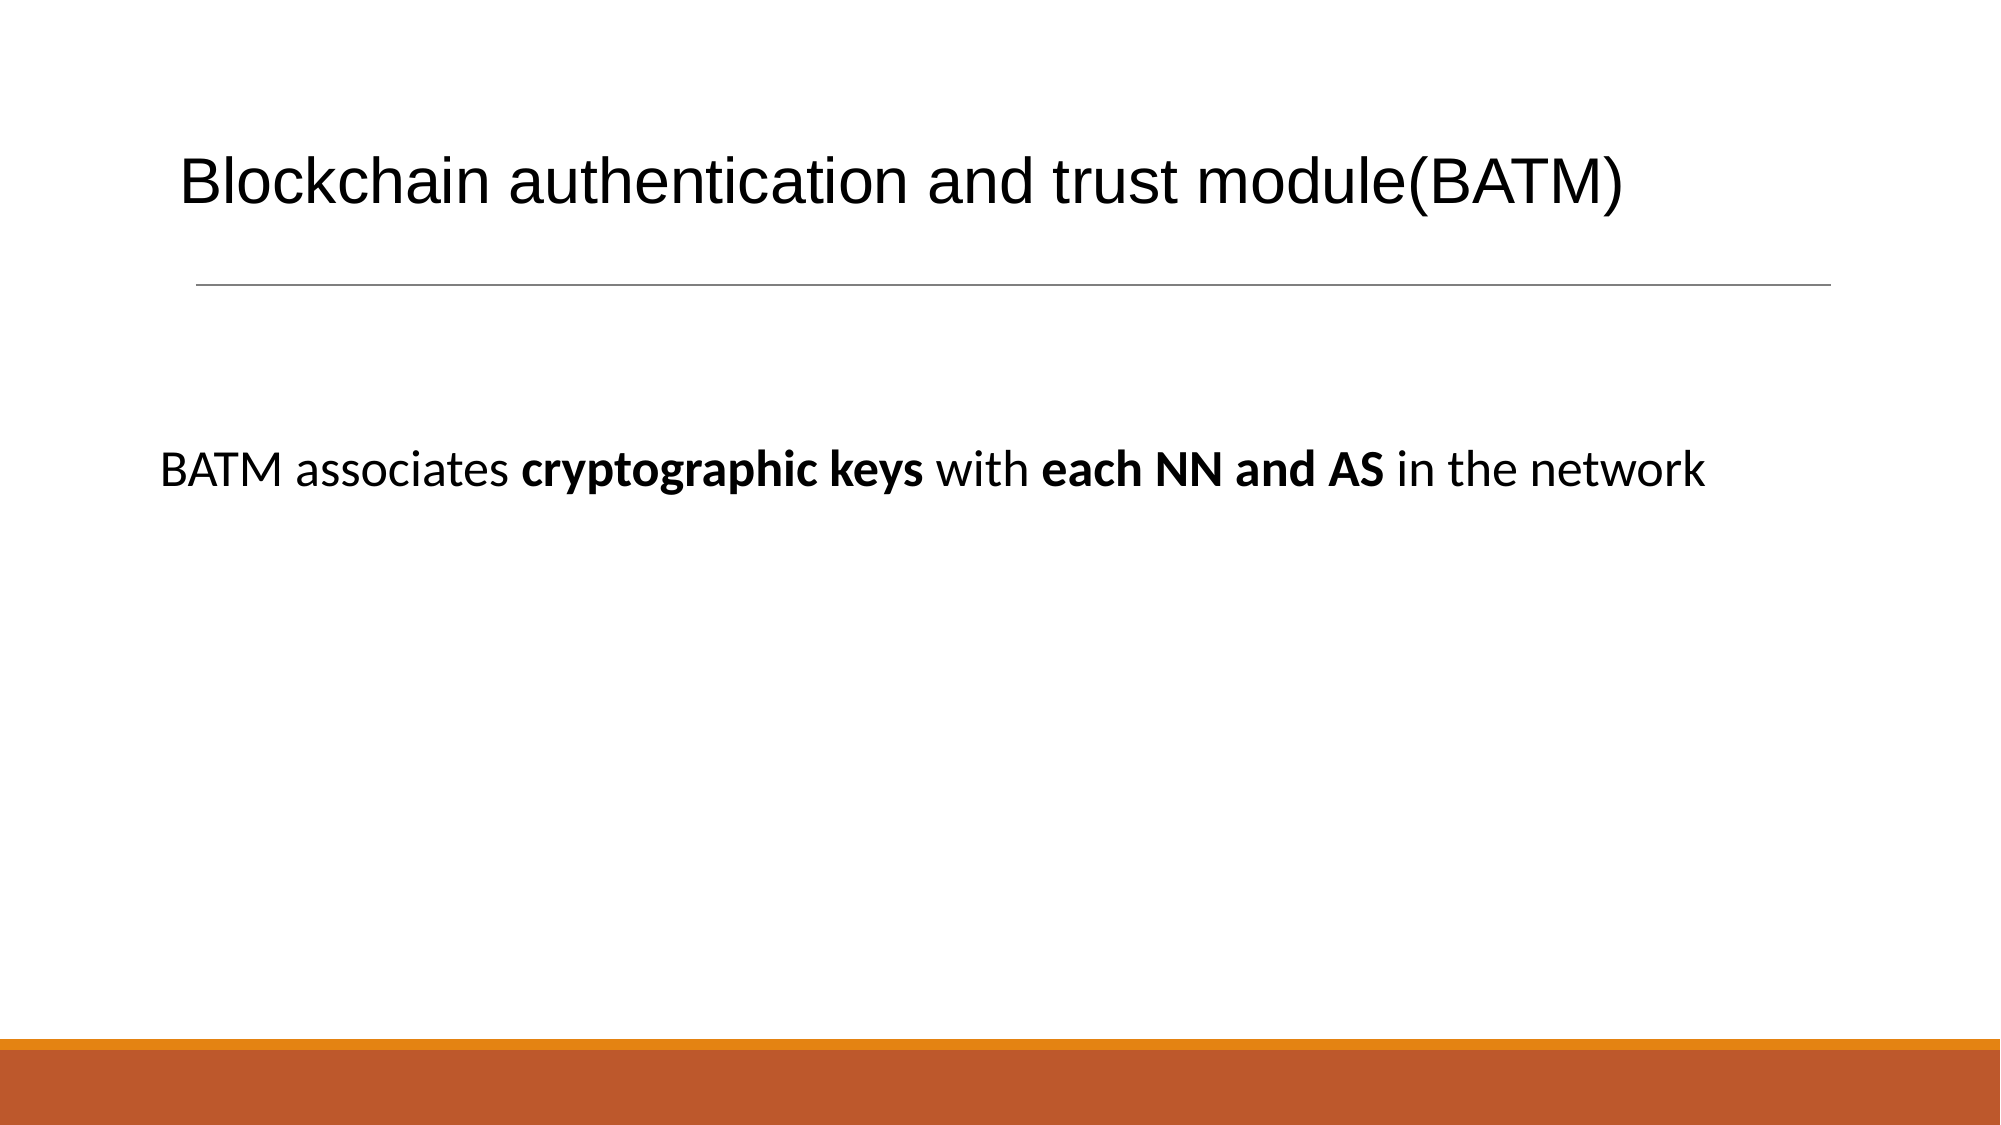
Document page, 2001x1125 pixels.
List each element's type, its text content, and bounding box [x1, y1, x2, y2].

text_box BATM associates cryptographic keys with each NN and AS in the network [144, 419, 2000, 831]
text_box Blockchain authentication and trust module(BATM) [164, 132, 1908, 321]
